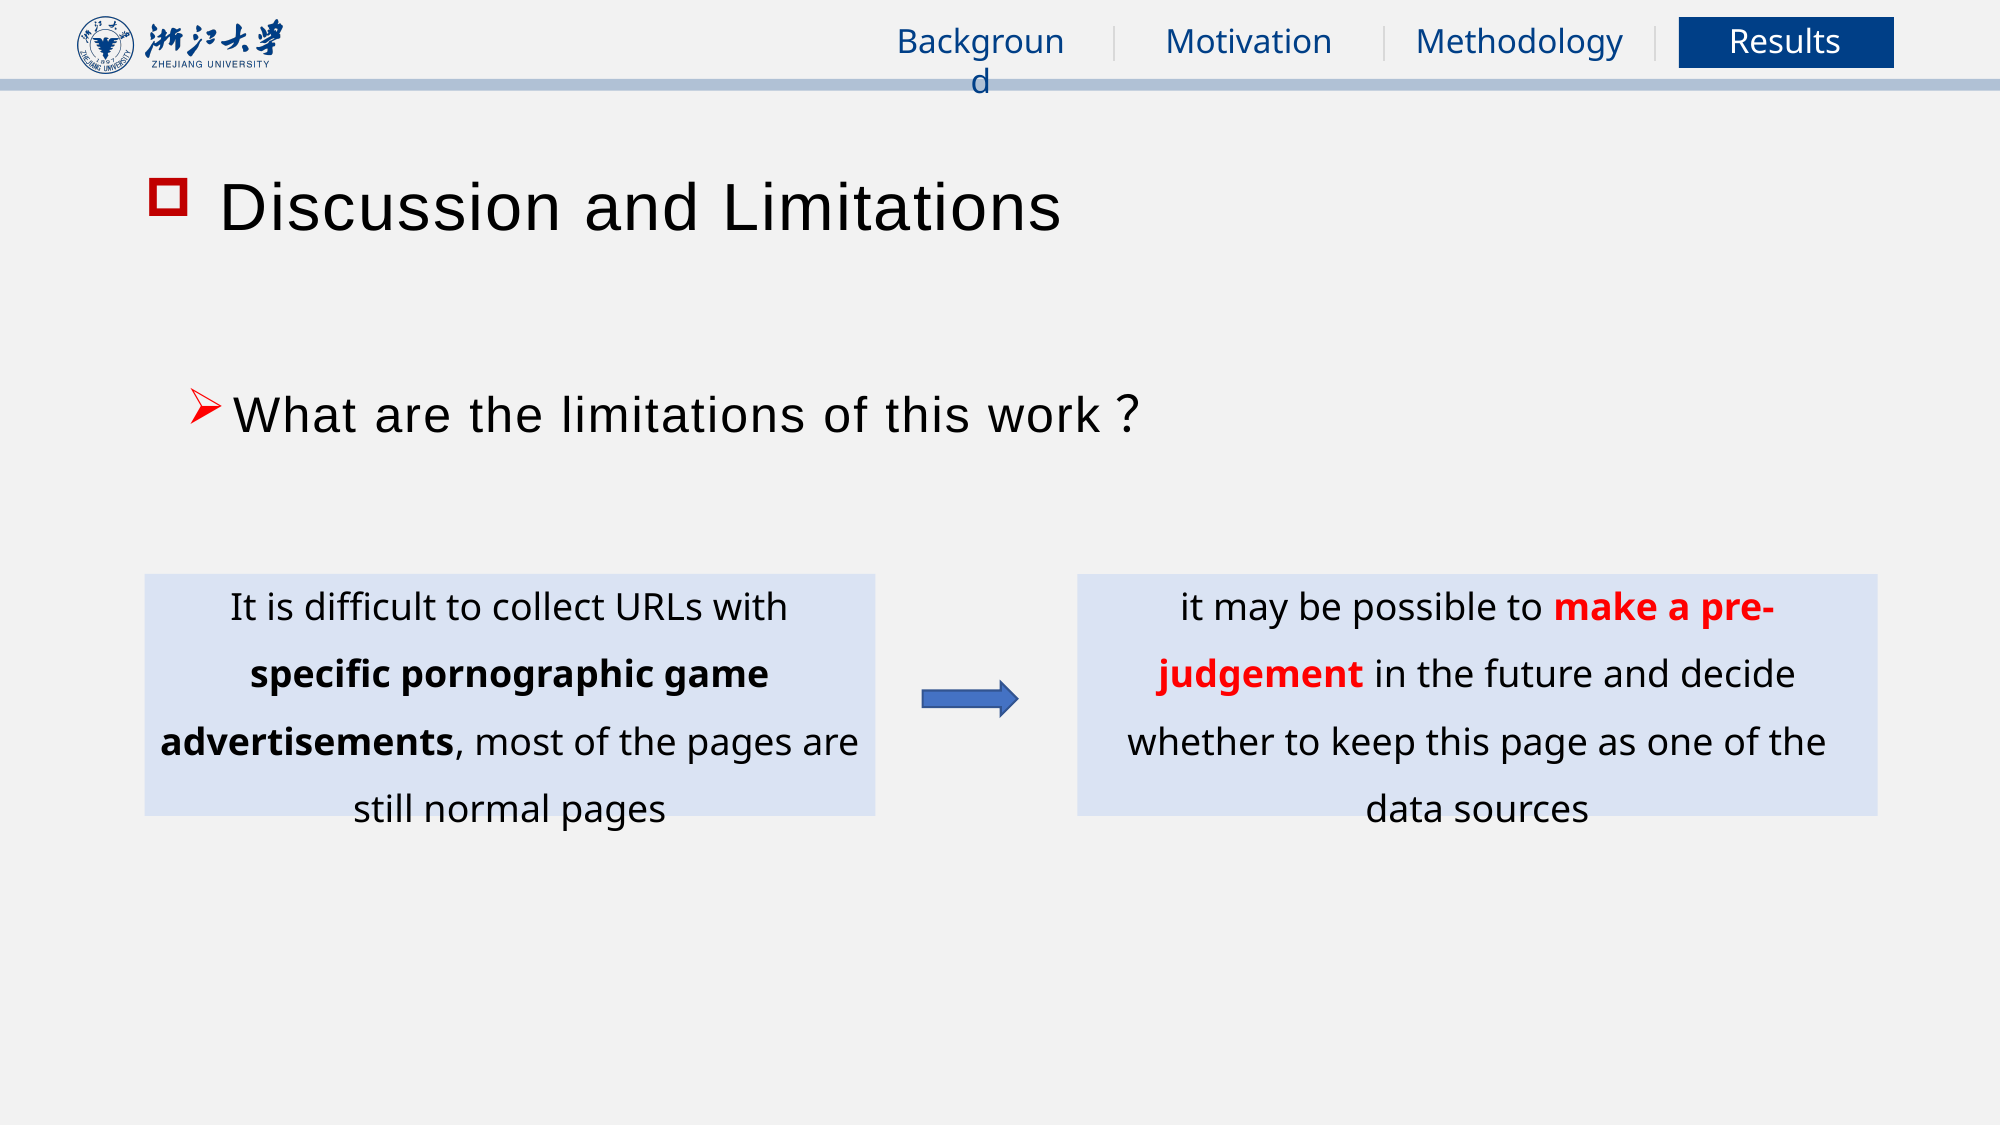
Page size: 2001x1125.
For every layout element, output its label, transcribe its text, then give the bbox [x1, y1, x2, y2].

text_box [921, 679, 1019, 719]
picture [77, 16, 283, 74]
text_box [975, 78, 985, 91]
text_box it may be possible to make a pre-judgement in the future and decide whether to keep this page as one of the data sources [1077, 574, 1878, 816]
text_box [0, 78, 974, 92]
text_box [144, 101, 2000, 260]
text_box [875, 12, 1894, 68]
text_box What are the limitations of this work？ [171, 375, 1309, 451]
text_box [988, 78, 2000, 92]
text_box It is difficult to collect URLs with specific pornographic game advertisements, most of the pages are still normal pages [144, 573, 876, 816]
text_box Discussion and Limitations [128, 156, 1350, 252]
